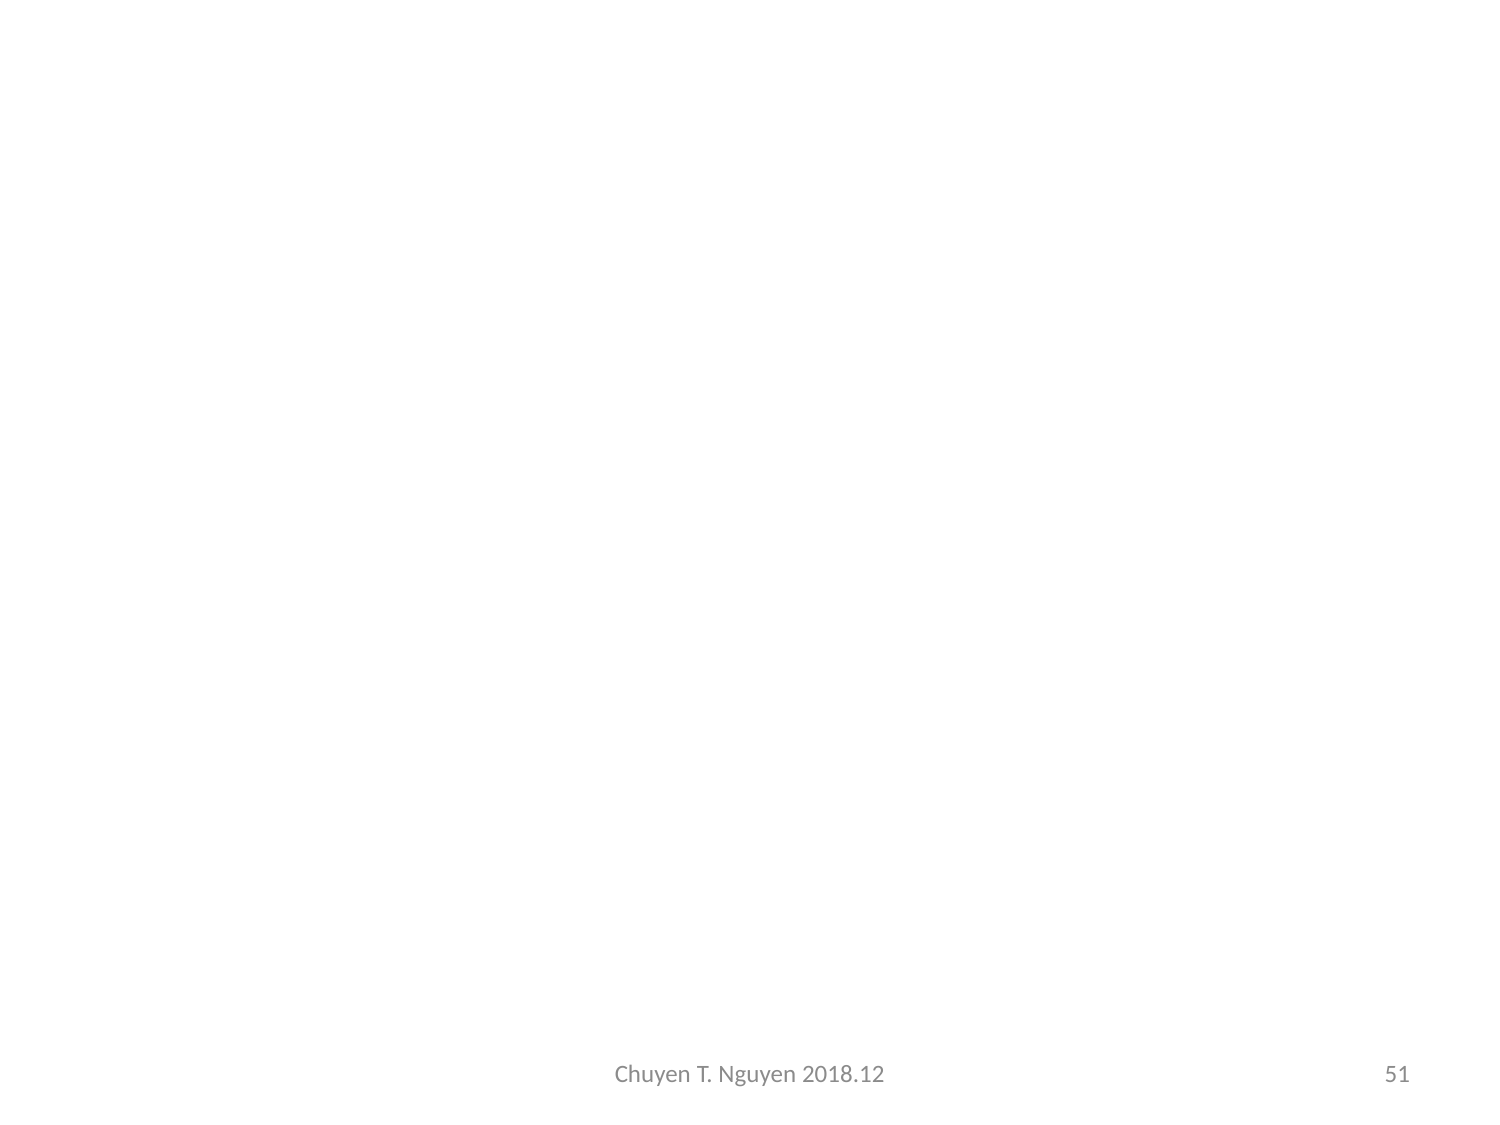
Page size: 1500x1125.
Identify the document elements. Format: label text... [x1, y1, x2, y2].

footer Chuyen T. Nguyen 2018.12 [512, 1042, 988, 1103]
slide_number 51 [1074, 1042, 1425, 1103]
